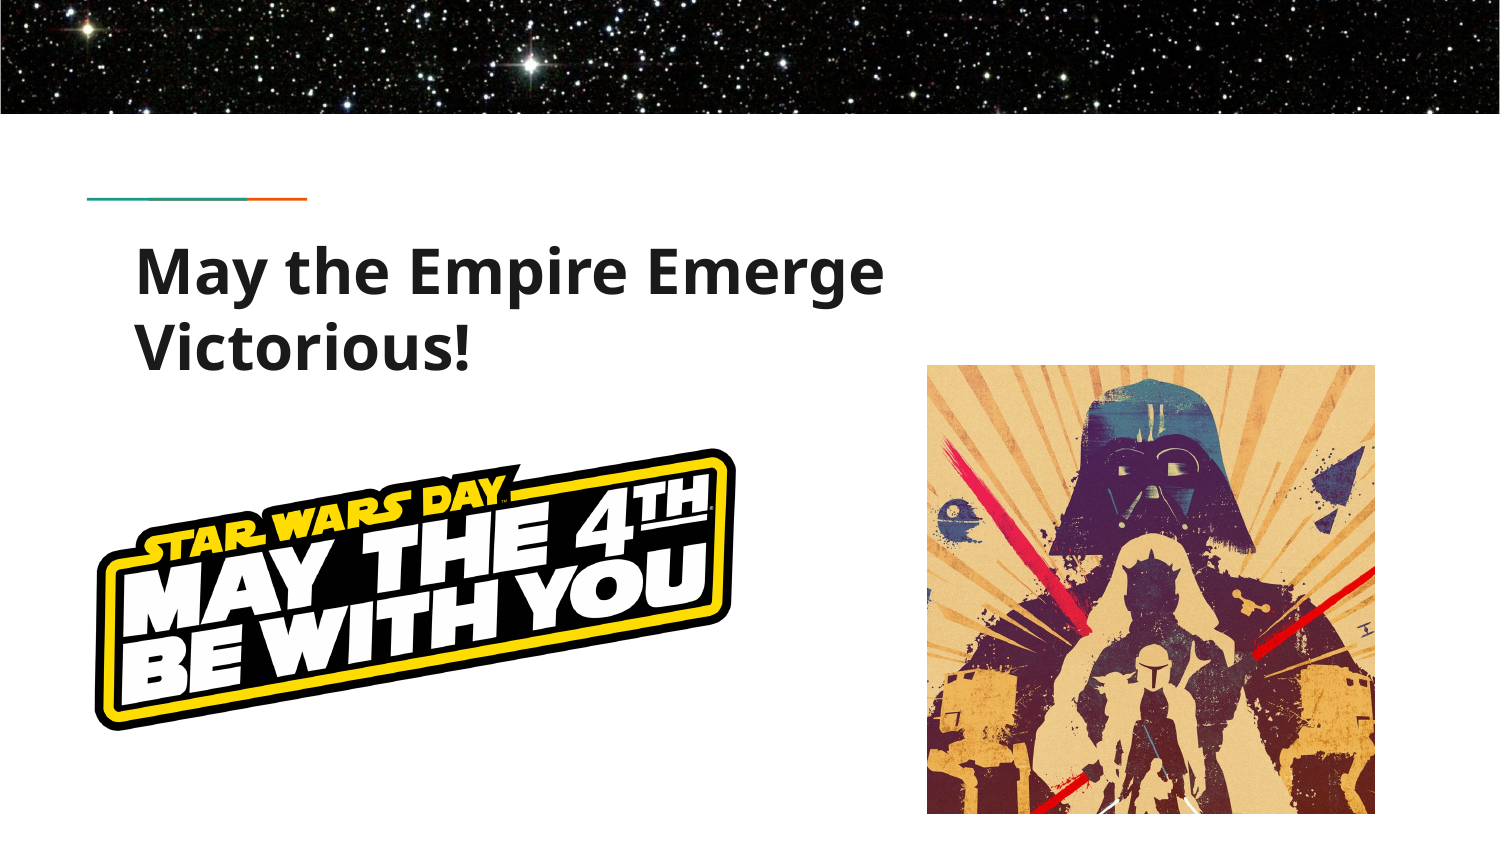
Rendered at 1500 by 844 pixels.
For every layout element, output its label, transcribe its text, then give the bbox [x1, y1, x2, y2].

picture [926, 365, 1376, 815]
title May the Empire Emerge Victorious! [119, 216, 1239, 305]
picture [0, 0, 1500, 115]
picture [69, 437, 761, 743]
